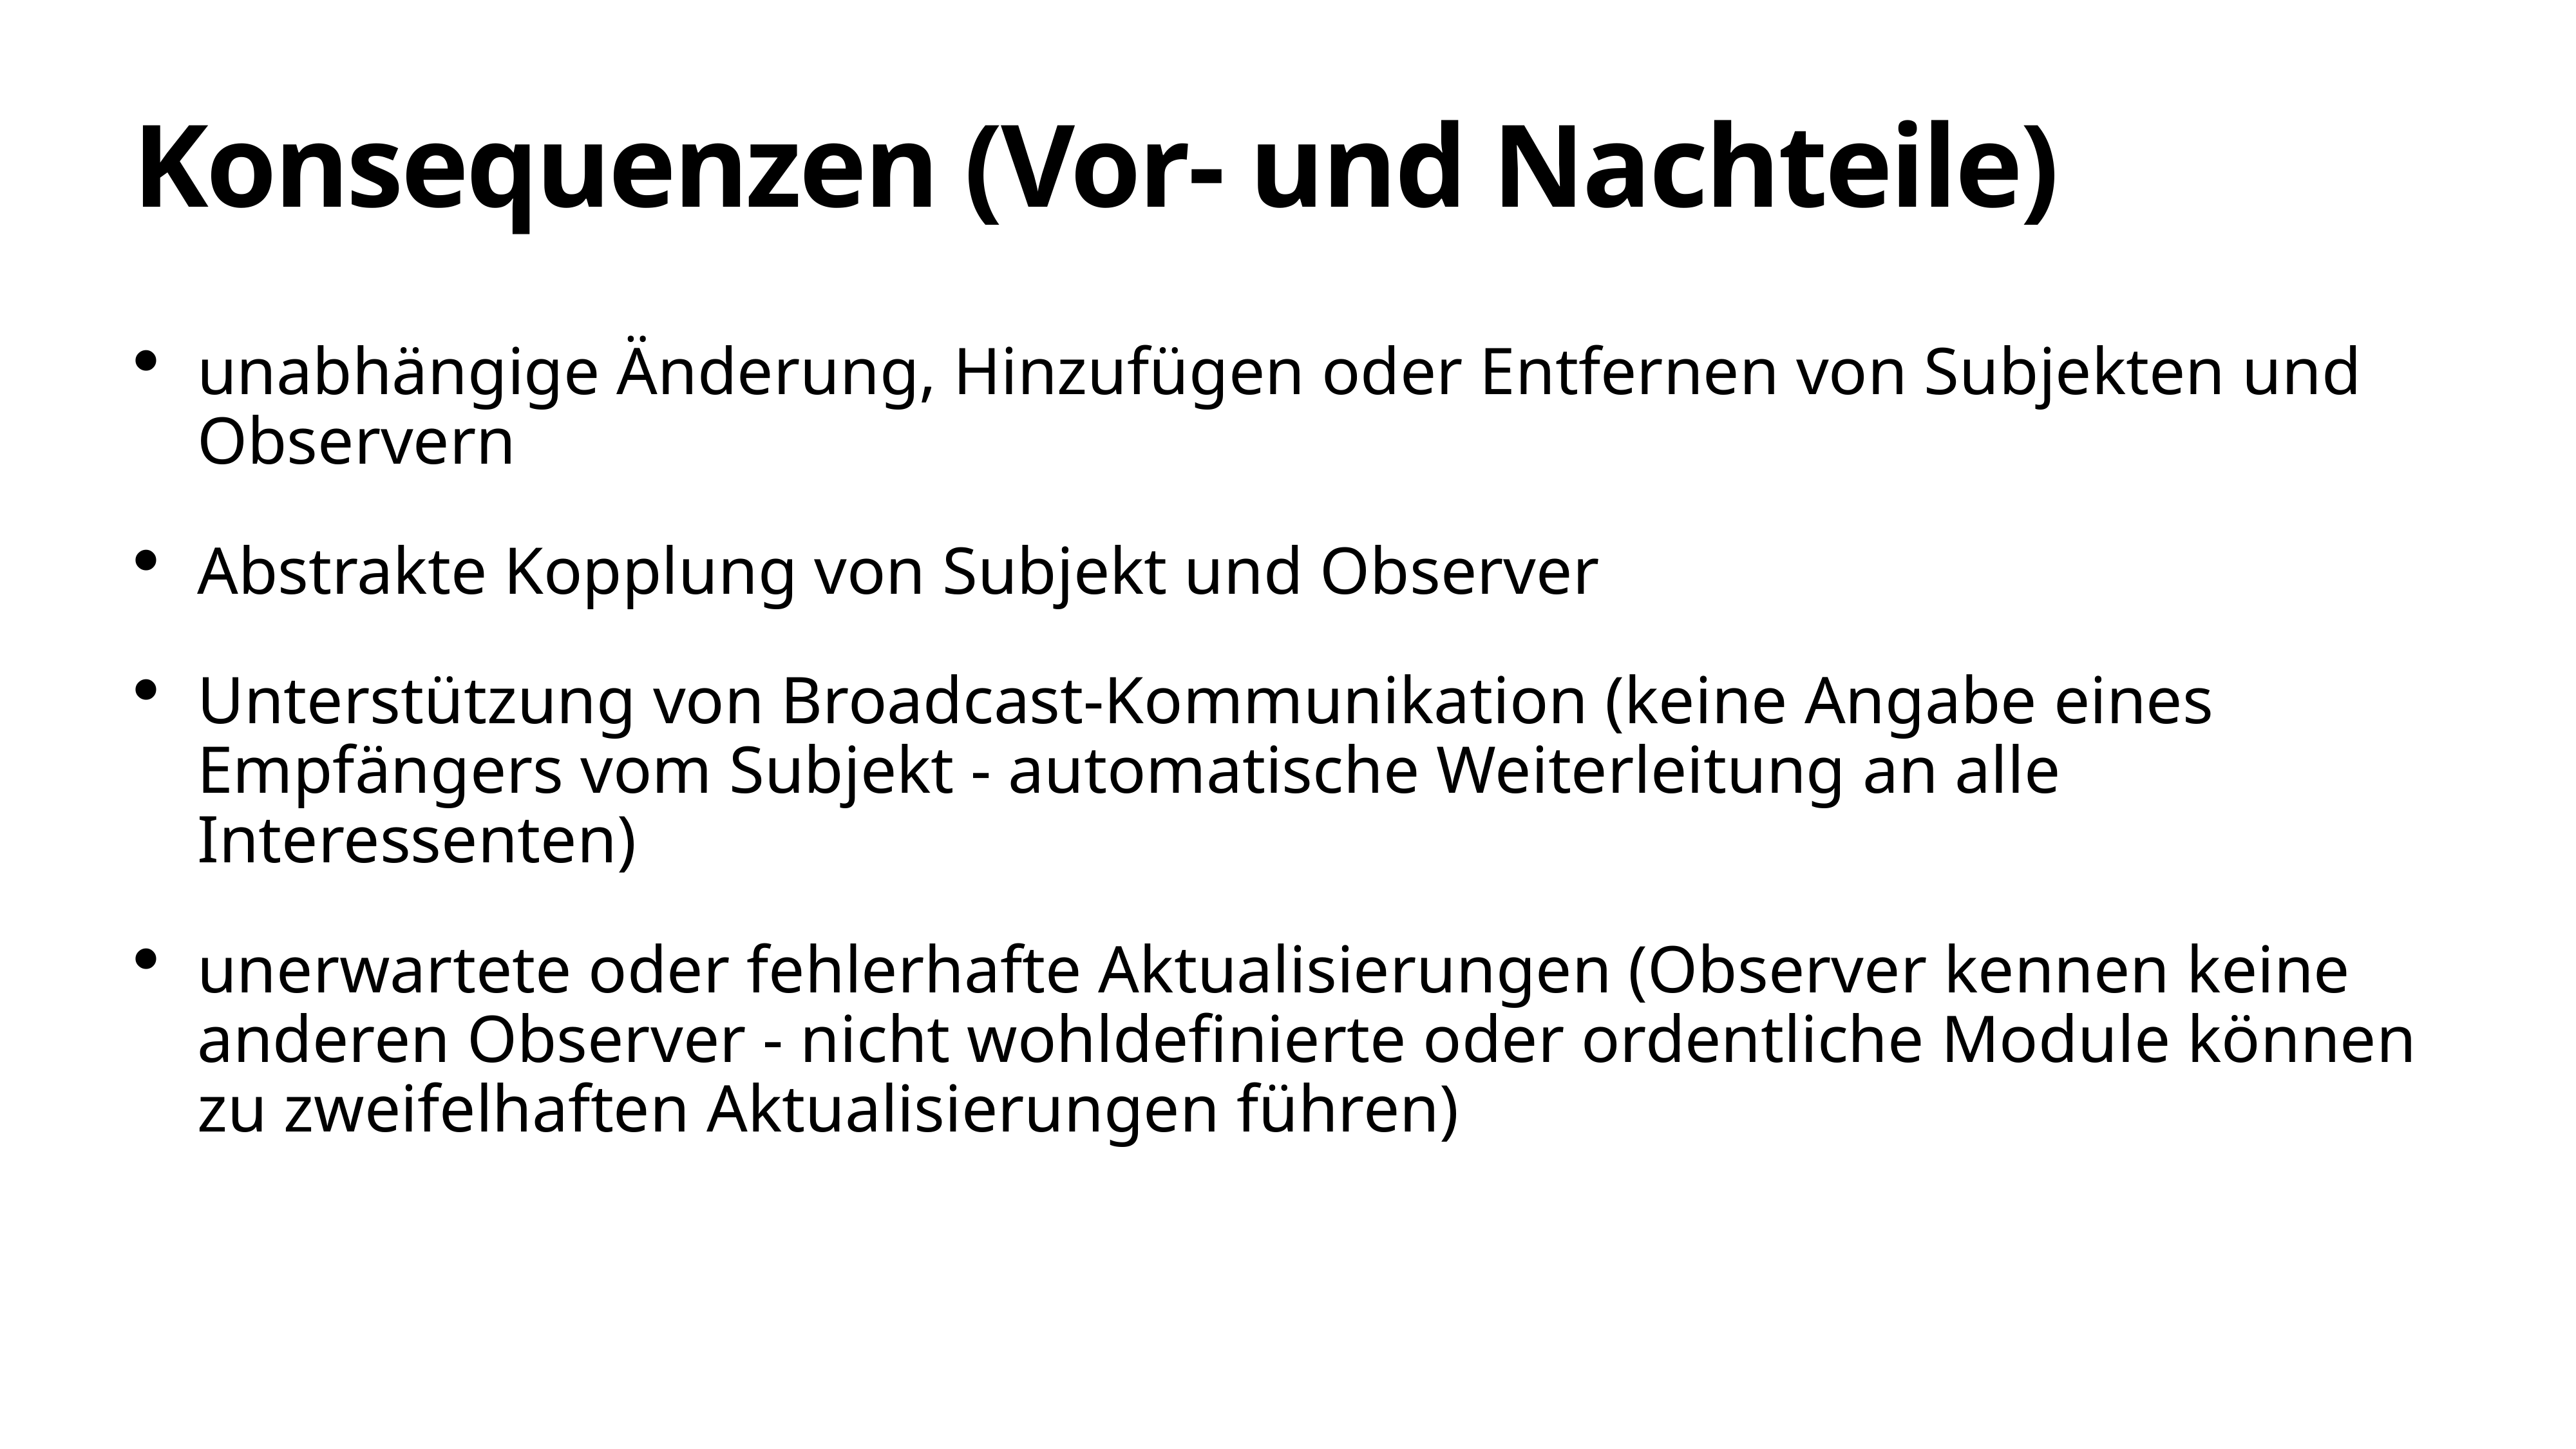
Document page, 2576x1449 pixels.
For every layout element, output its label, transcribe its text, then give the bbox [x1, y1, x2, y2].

title Konsequenzen (Vor- und Nachteile) [127, 113, 2449, 266]
list unabhängige Änderung, Hinzufügen oder Entfernen von Subjekten und Observern Abstrakte Kopplung von Subjekt und Observer Unterstützung von Broadcast-Kommunikation (keine Angabe eines Empfängers vom Subjekt - automatische Weiterleitung an alle Interessenten) unerwartete oder fehlerhafte Aktualisierungen (Observer kennen keine anderen Observer - nicht wohldefinierte oder ordentliche Module können zu zweifelhaften Aktualisierungen führen) [127, 333, 2449, 1287]
